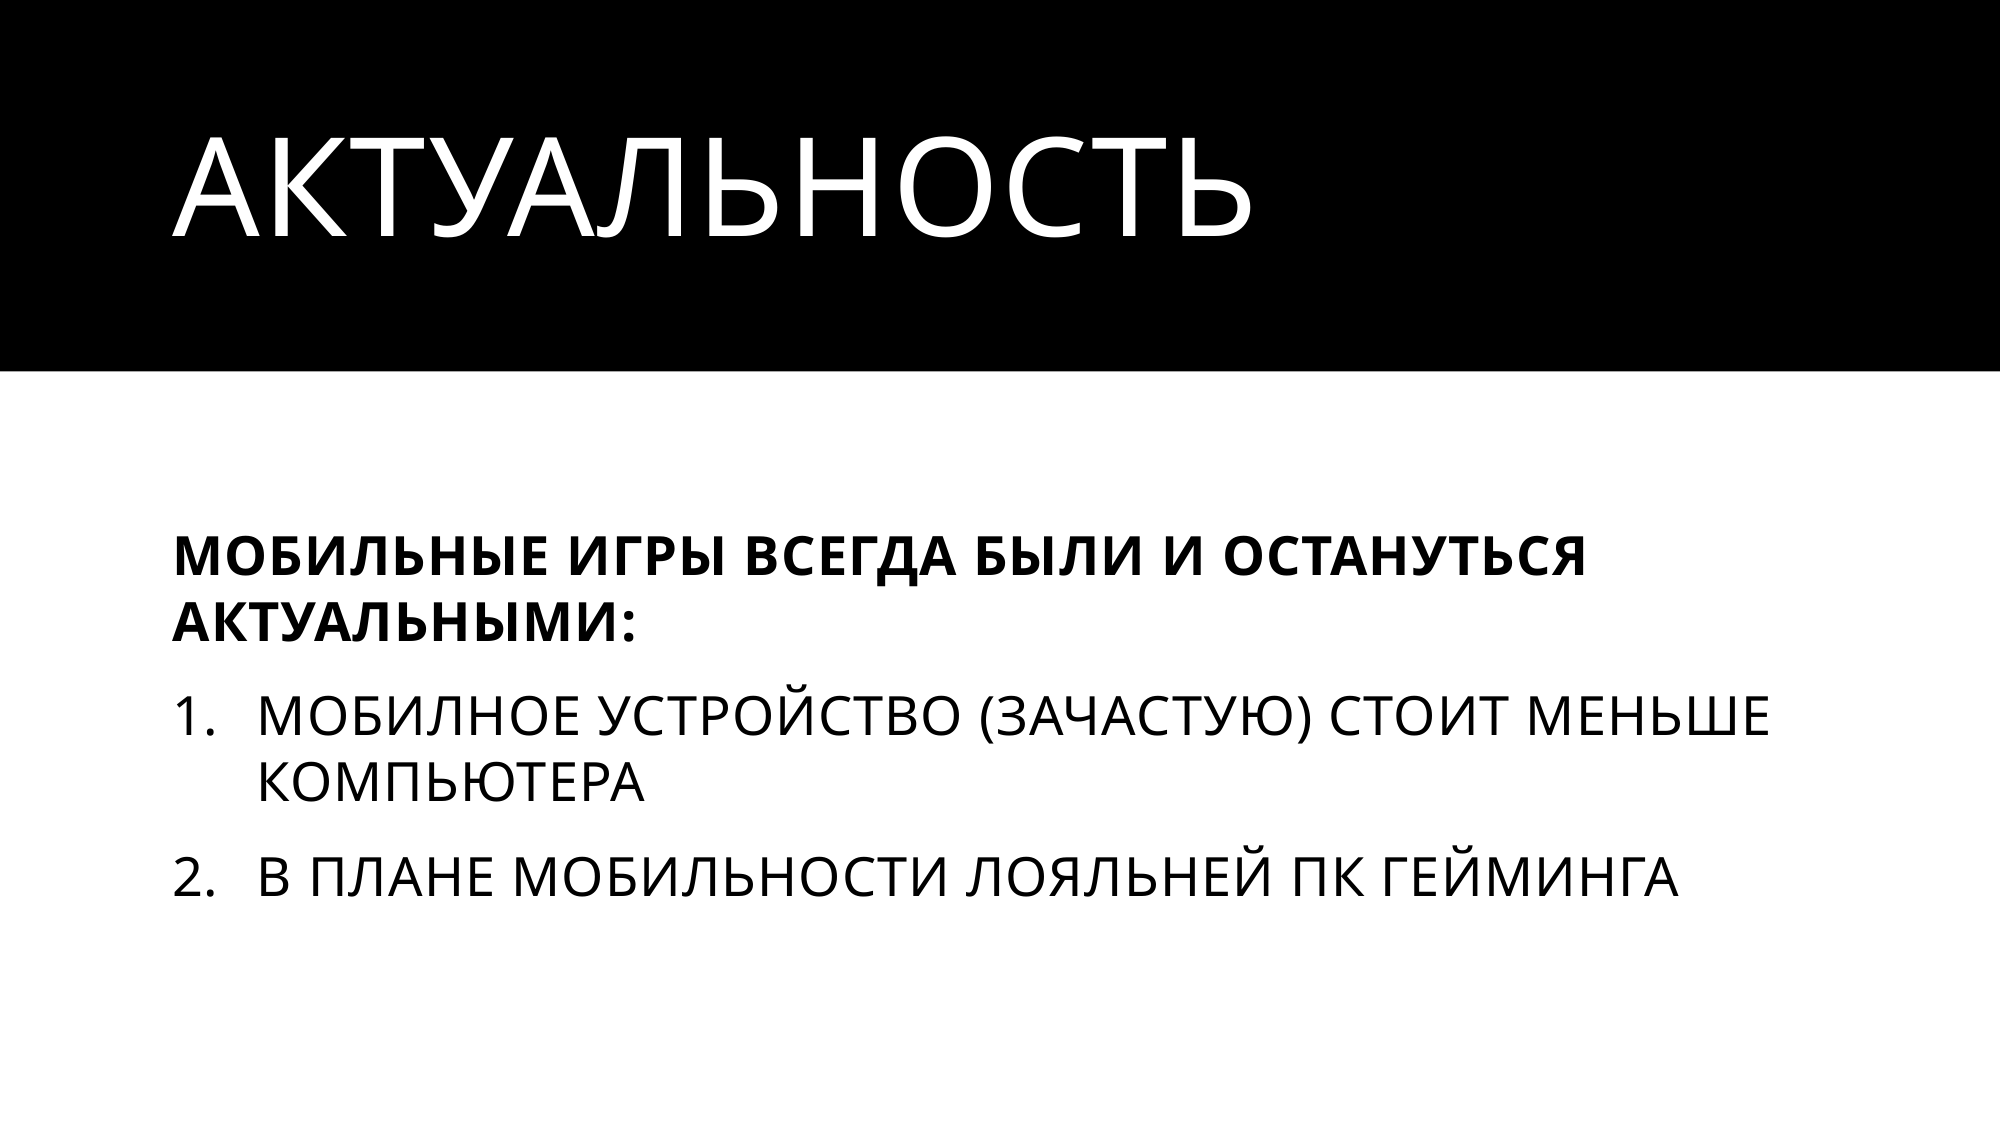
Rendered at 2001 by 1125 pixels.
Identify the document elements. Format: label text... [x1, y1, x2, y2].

title Актуальность [157, 52, 1842, 332]
list МОБИЛЬНЫЕ ИГРЫ ВСЕГДА БЫЛИ И ОСТАНУТЬСЯ АКТУАЛЬНЫМИ: МОБИЛНОЕ УСТРОЙСТВО (ЗАЧАСТУЮ) СТОИТ МЕНЬШЕ КОМПЬЮТЕРА В ПЛАНЕ МОБИЛЬНОСТИ ЛОЯЛЬНЕЙ ПК ГЕЙМИНГА [157, 513, 1842, 903]
